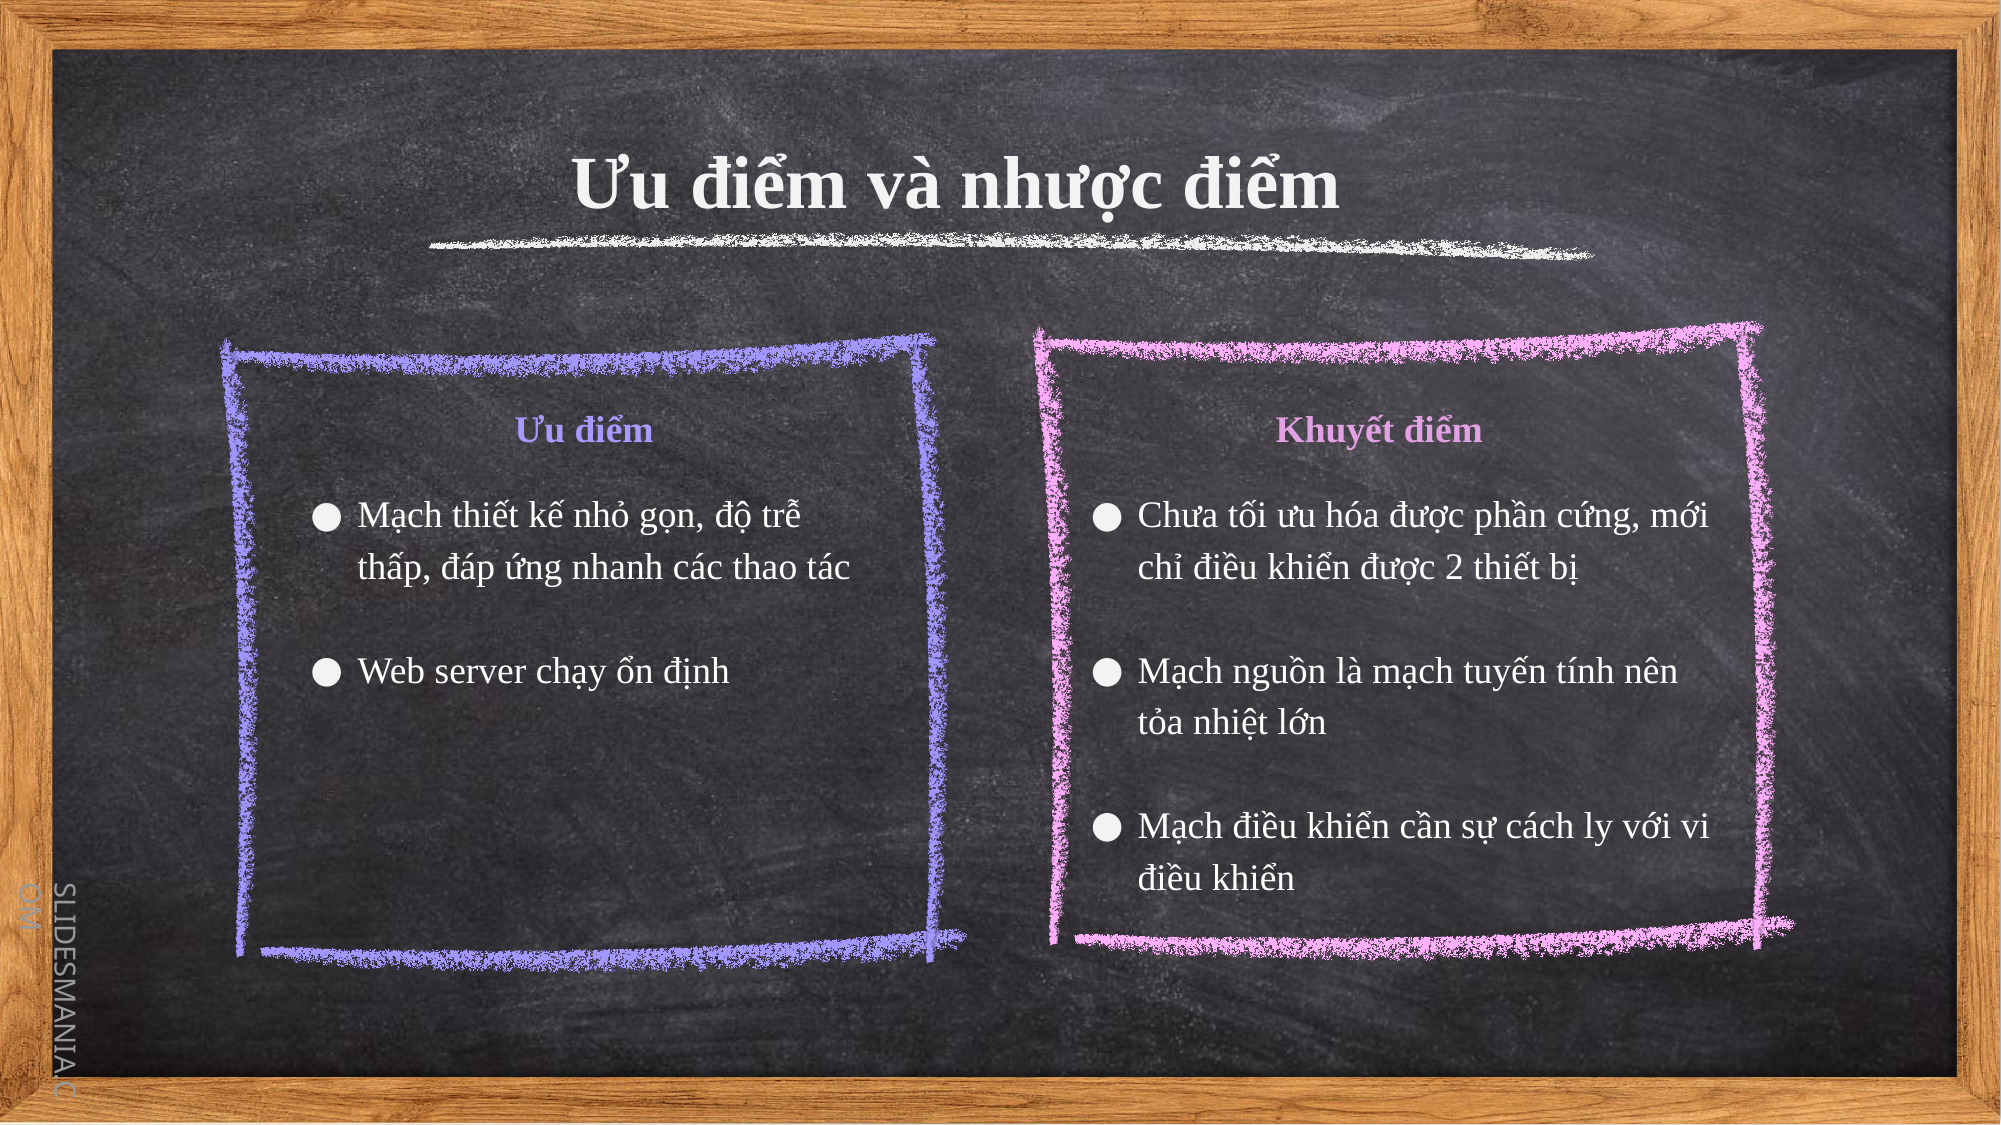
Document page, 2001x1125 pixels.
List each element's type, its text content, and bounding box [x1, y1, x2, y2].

title Ưu điểm và nhược điểm [209, 113, 1702, 283]
picture [0, 0, 2001, 1125]
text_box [218, 332, 968, 975]
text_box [1032, 320, 1796, 962]
